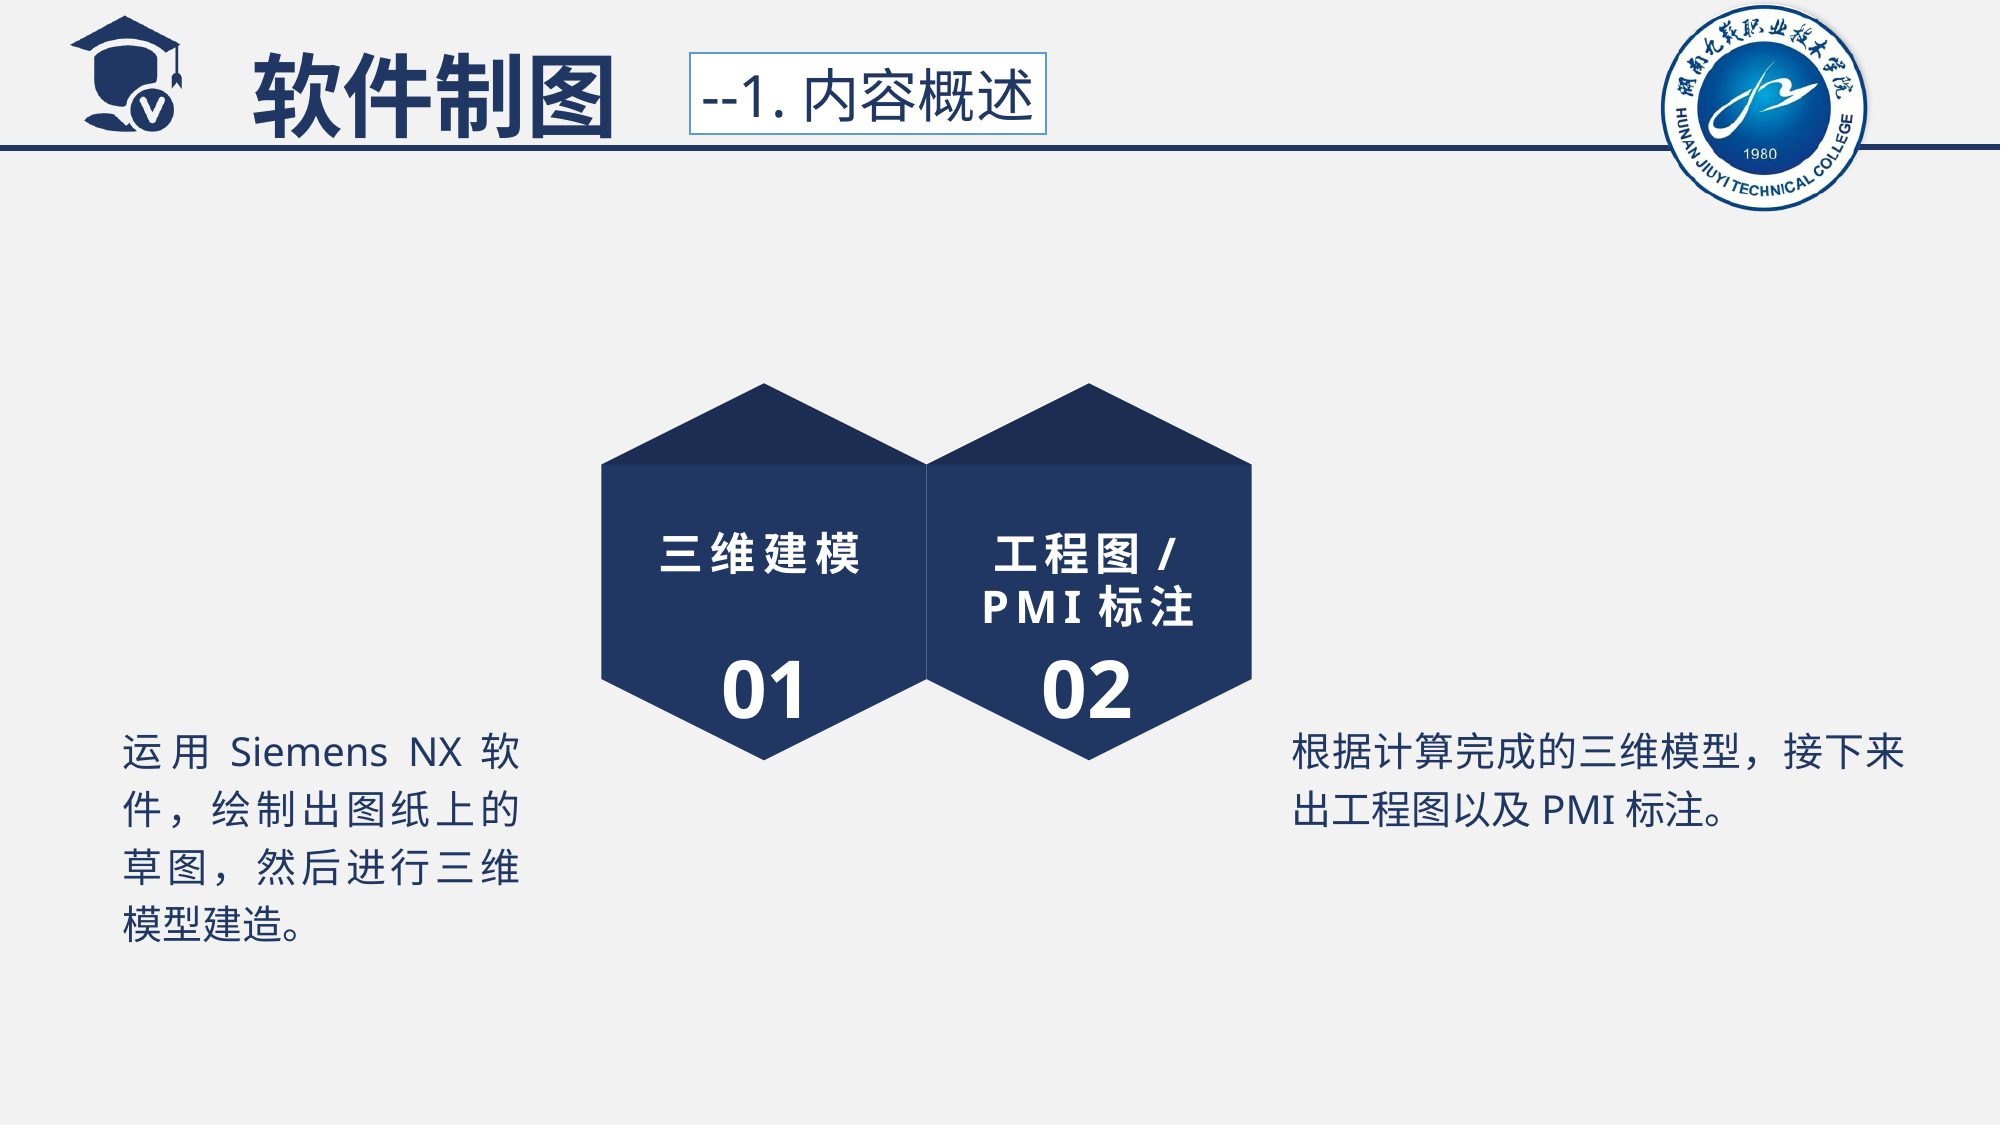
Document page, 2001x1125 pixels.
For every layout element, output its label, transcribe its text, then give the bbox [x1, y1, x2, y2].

text_box 运用Siemens NX软件，绘制出图纸上的草图，然后进行三维模型建造。 [109, 710, 535, 955]
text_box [938, 518, 1238, 743]
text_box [927, 383, 1252, 761]
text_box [601, 383, 927, 761]
picture [1643, 0, 1889, 229]
text_box --1.内容概述 [892, 52, 1047, 135]
picture [61, 5, 189, 141]
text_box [609, 518, 910, 743]
text_box 根据计算完成的三维模型，接下来出工程图以及PMI标注。 [1278, 710, 1920, 840]
text_box 软件制图 [161, 15, 892, 173]
